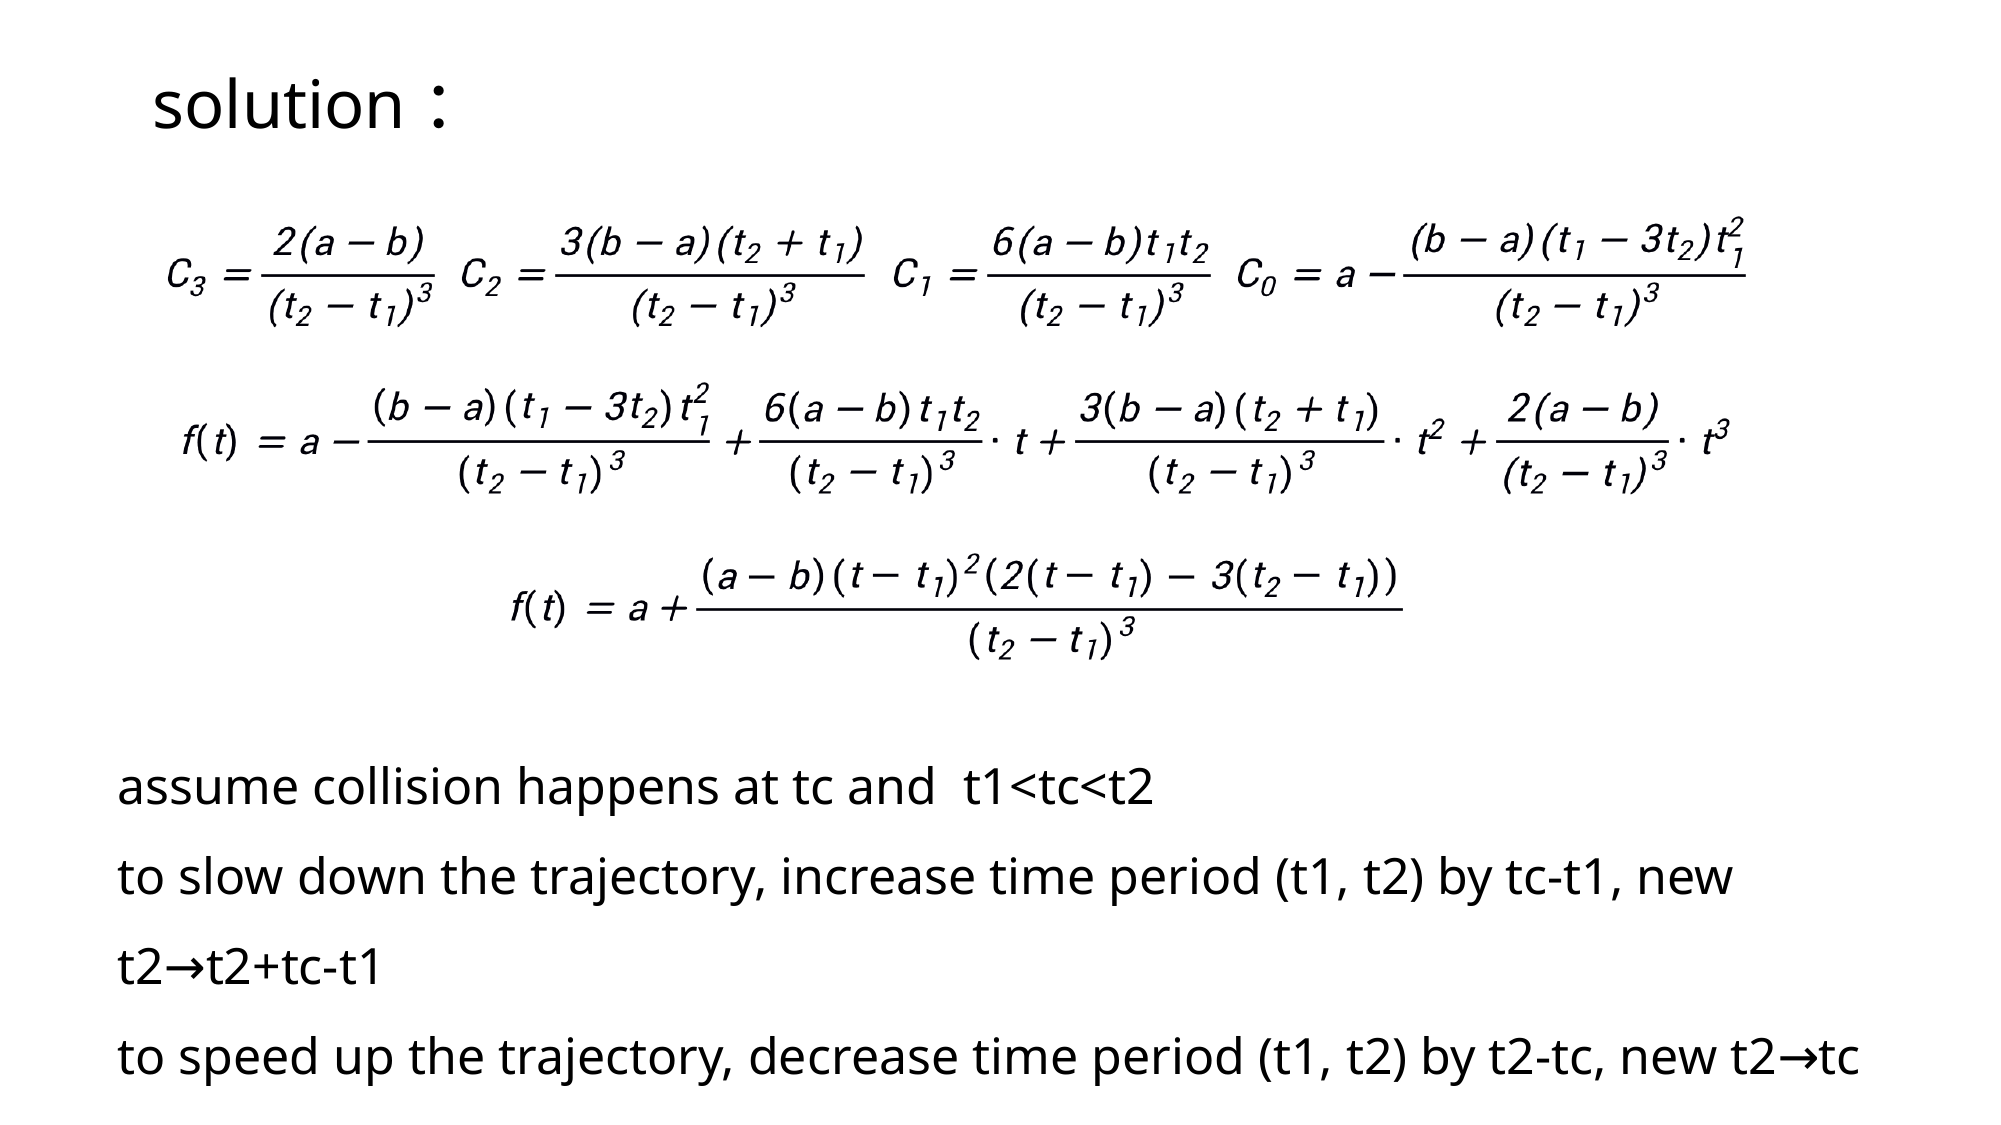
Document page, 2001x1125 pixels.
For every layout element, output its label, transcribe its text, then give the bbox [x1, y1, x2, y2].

text_box assume collision happens at tc and t1<tc<t2 to slow down the trajectory, increase time period (t1, t2) by tc-t1, new t2→t2+tc-t1 to speed up the trajectory, decrease time period (t1, t2) by t2-tc, new t2→tc [102, 717, 1898, 1092]
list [137, 186, 1863, 678]
title solution： [137, 52, 1863, 162]
